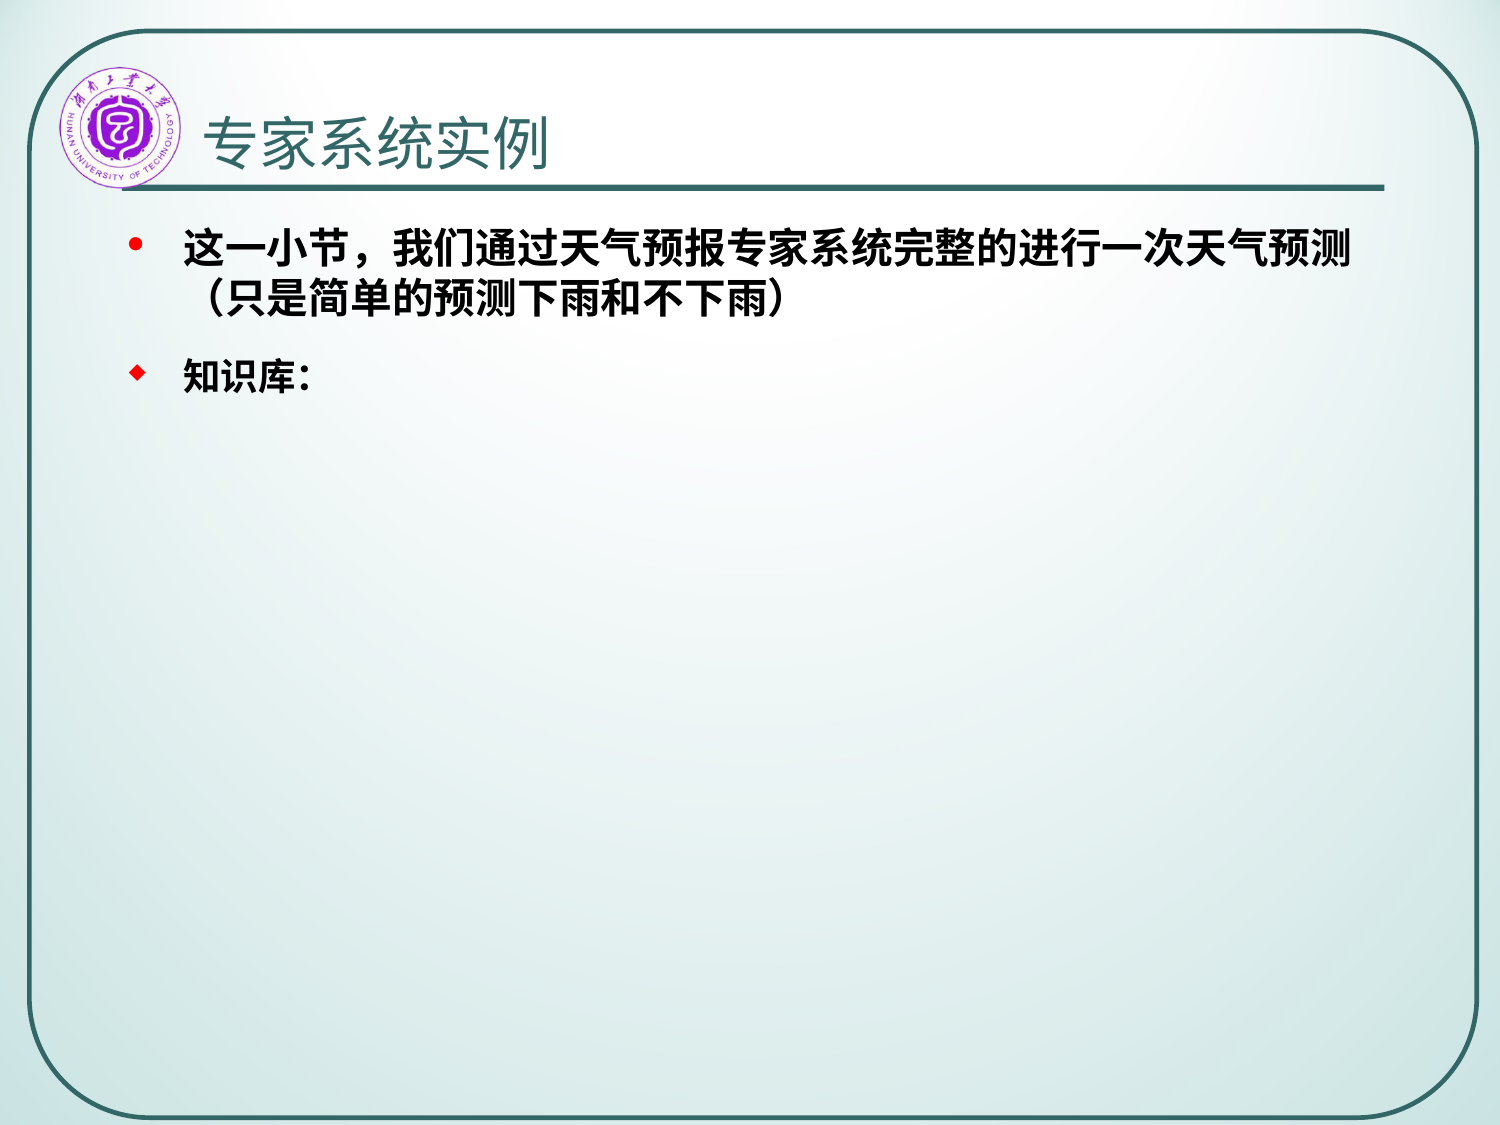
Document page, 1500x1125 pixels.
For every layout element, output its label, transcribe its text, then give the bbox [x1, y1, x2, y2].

picture [0, 0, 1500, 1125]
title 专家系统实例 [159, 66, 1422, 185]
